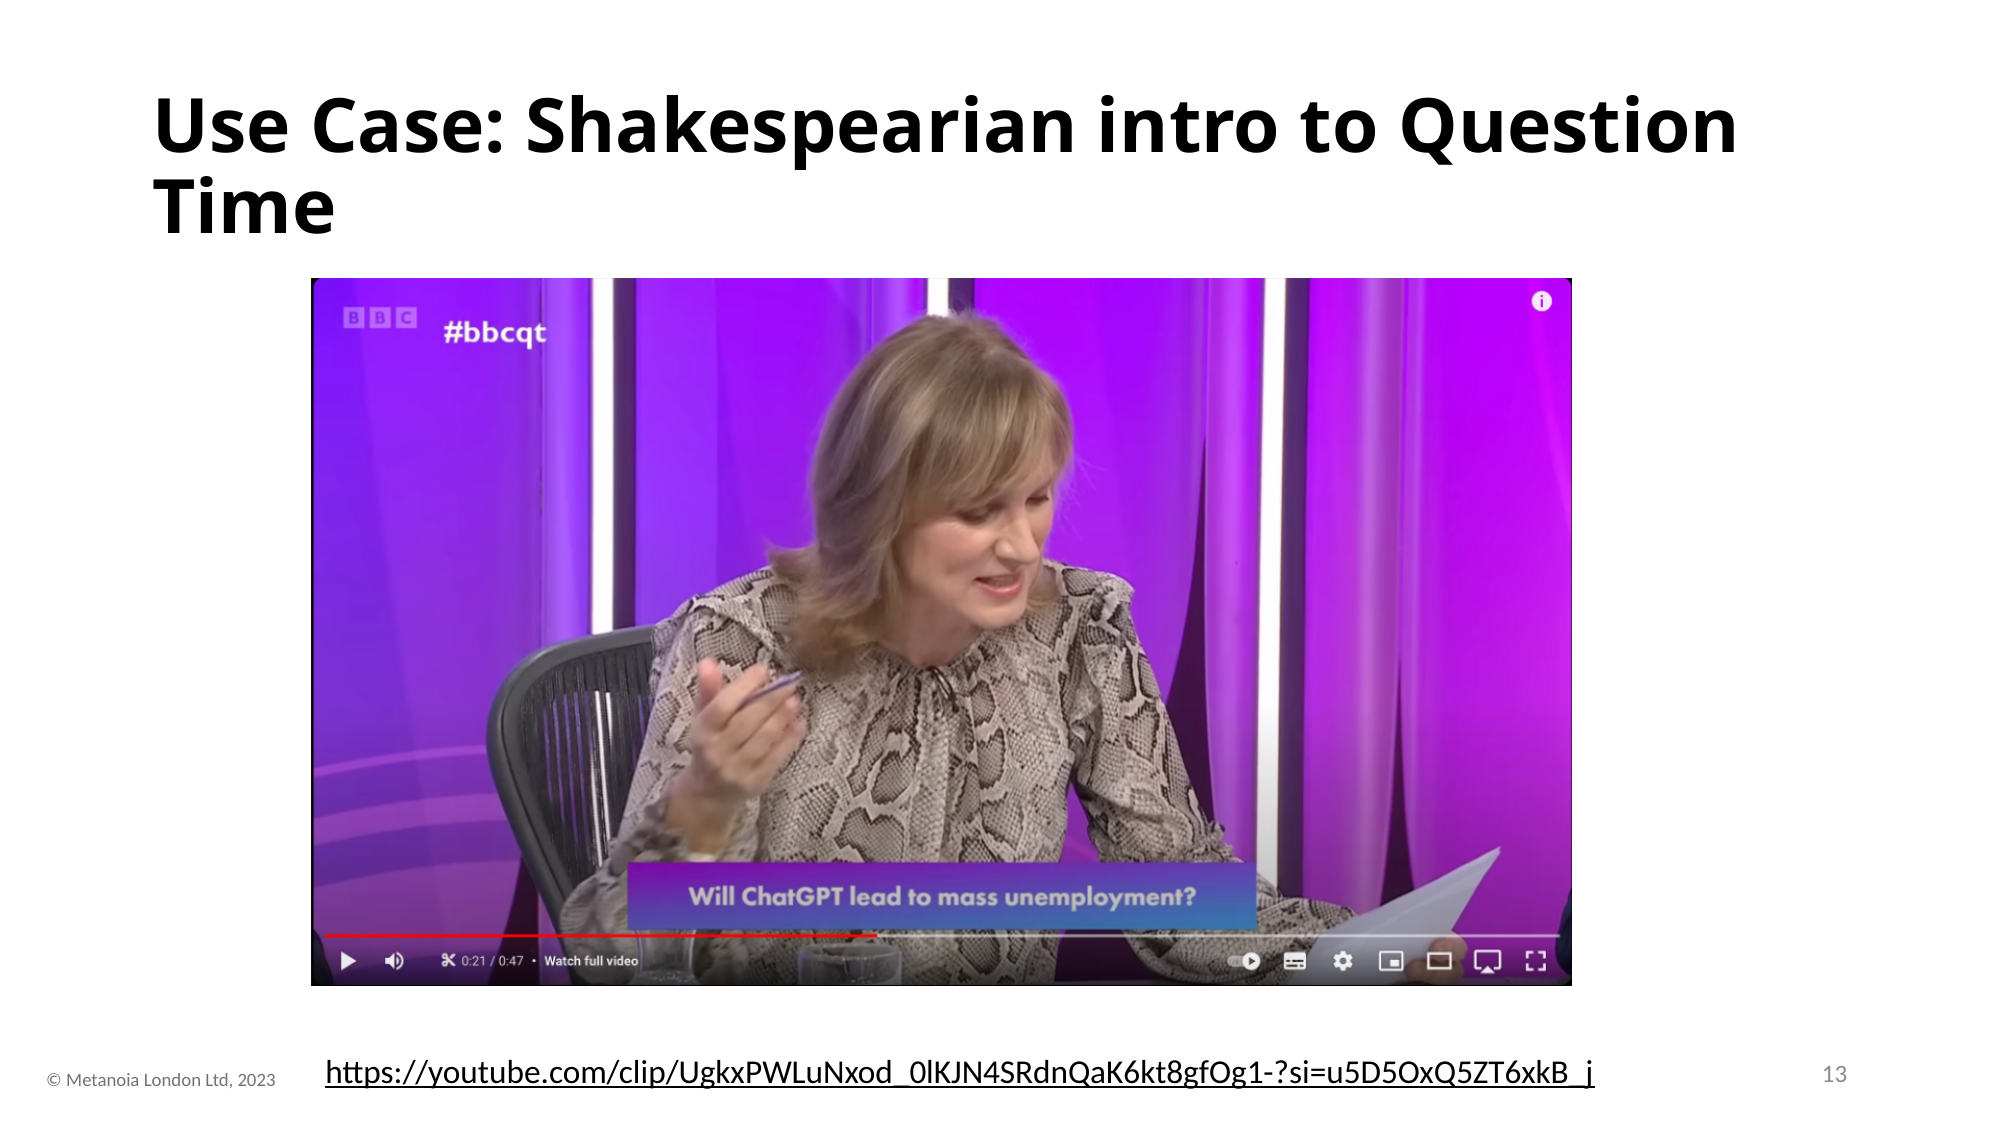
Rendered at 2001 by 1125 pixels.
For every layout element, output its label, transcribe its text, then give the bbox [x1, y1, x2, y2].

title Use Case: Shakespearian intro to Question Time [137, 59, 1863, 278]
picture [310, 277, 1572, 986]
text_box © Metanoia London Ltd, 2023 [31, 1059, 291, 1098]
slide_number 13 [1412, 1042, 1863, 1103]
text_box https://youtube.com/clip/UgkxPWLuNxod_0lKJN4SRdnQaK6kt8gfOg1-?si=u5D5OxQ5ZT6xkB_j [310, 1042, 1412, 1098]
